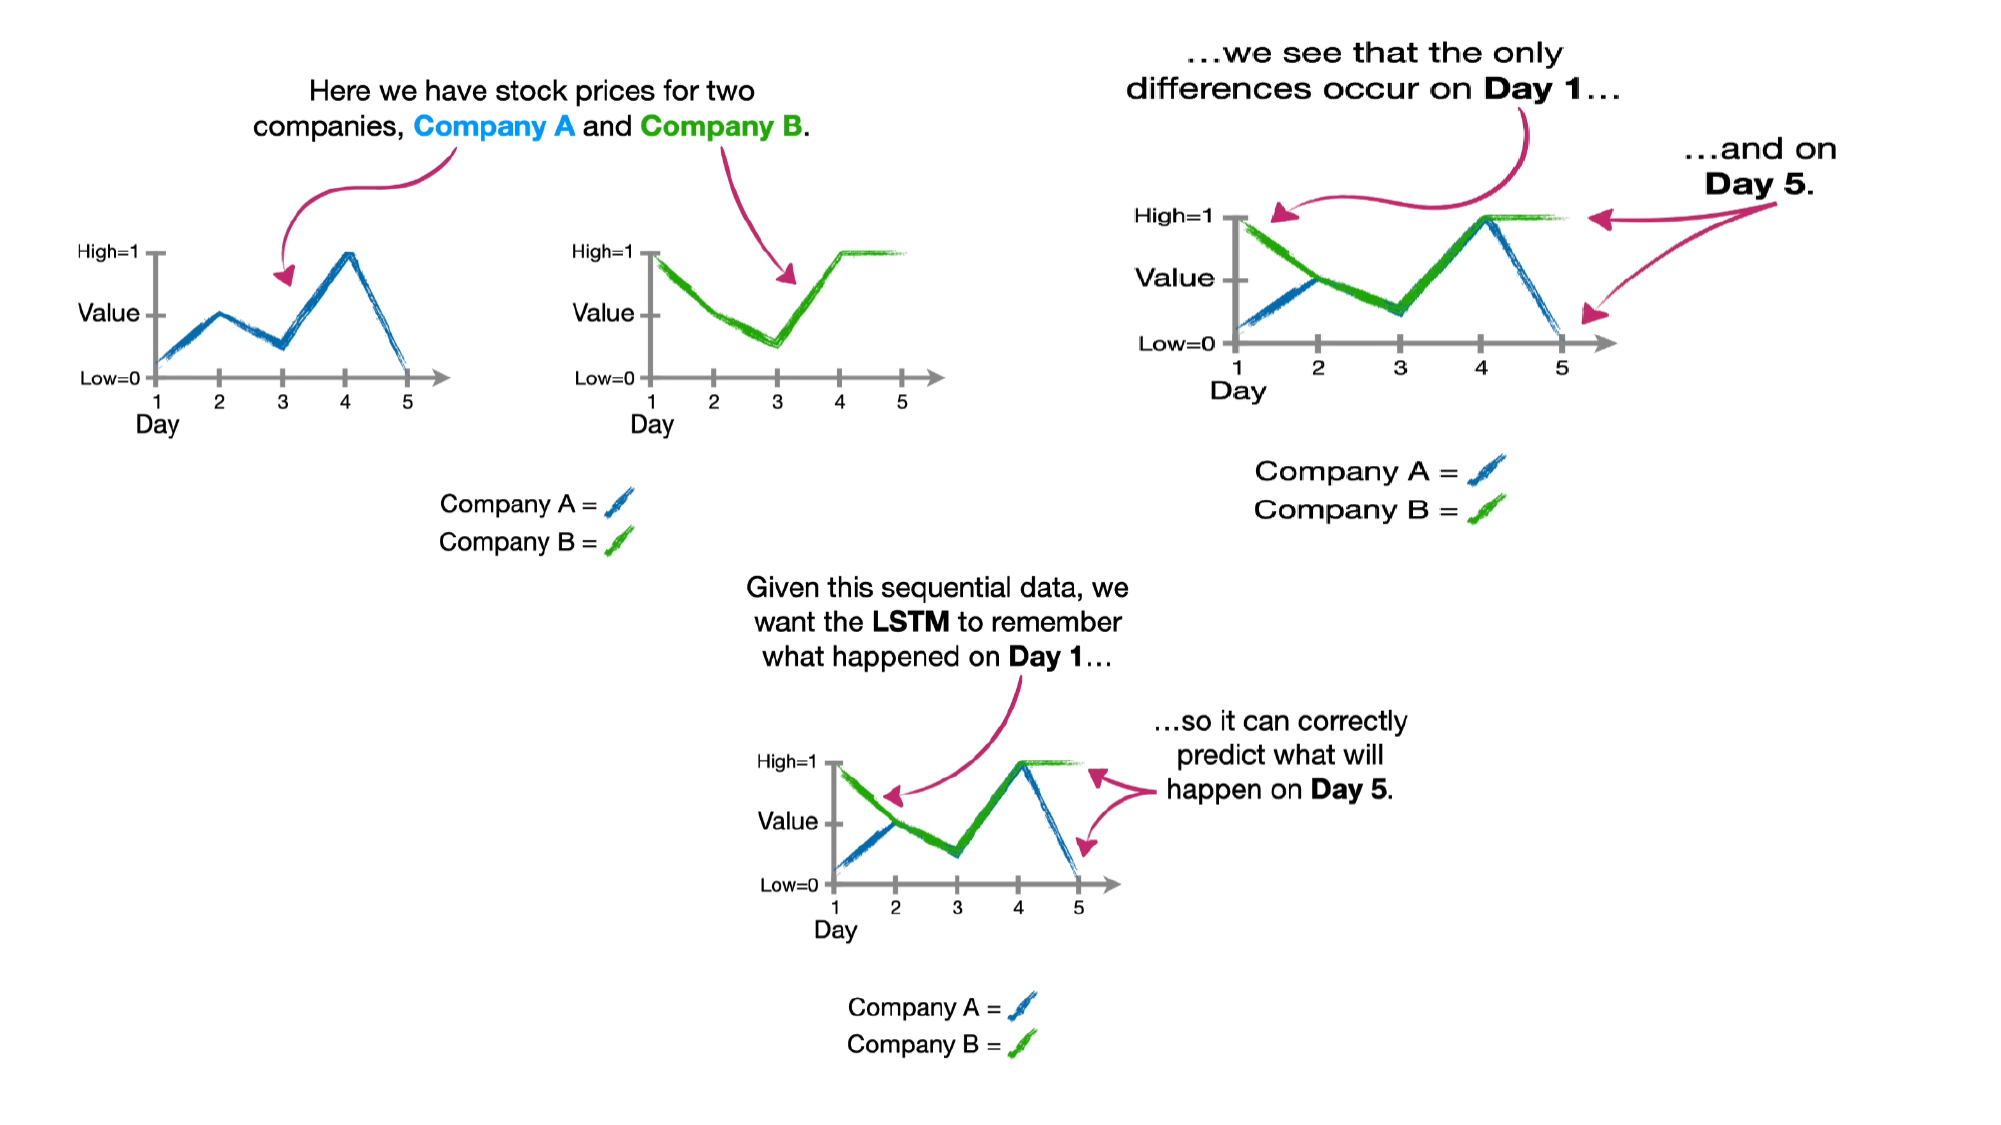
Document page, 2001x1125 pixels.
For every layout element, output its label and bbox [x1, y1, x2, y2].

list [1067, 0, 1864, 558]
picture [48, 0, 1422, 1083]
